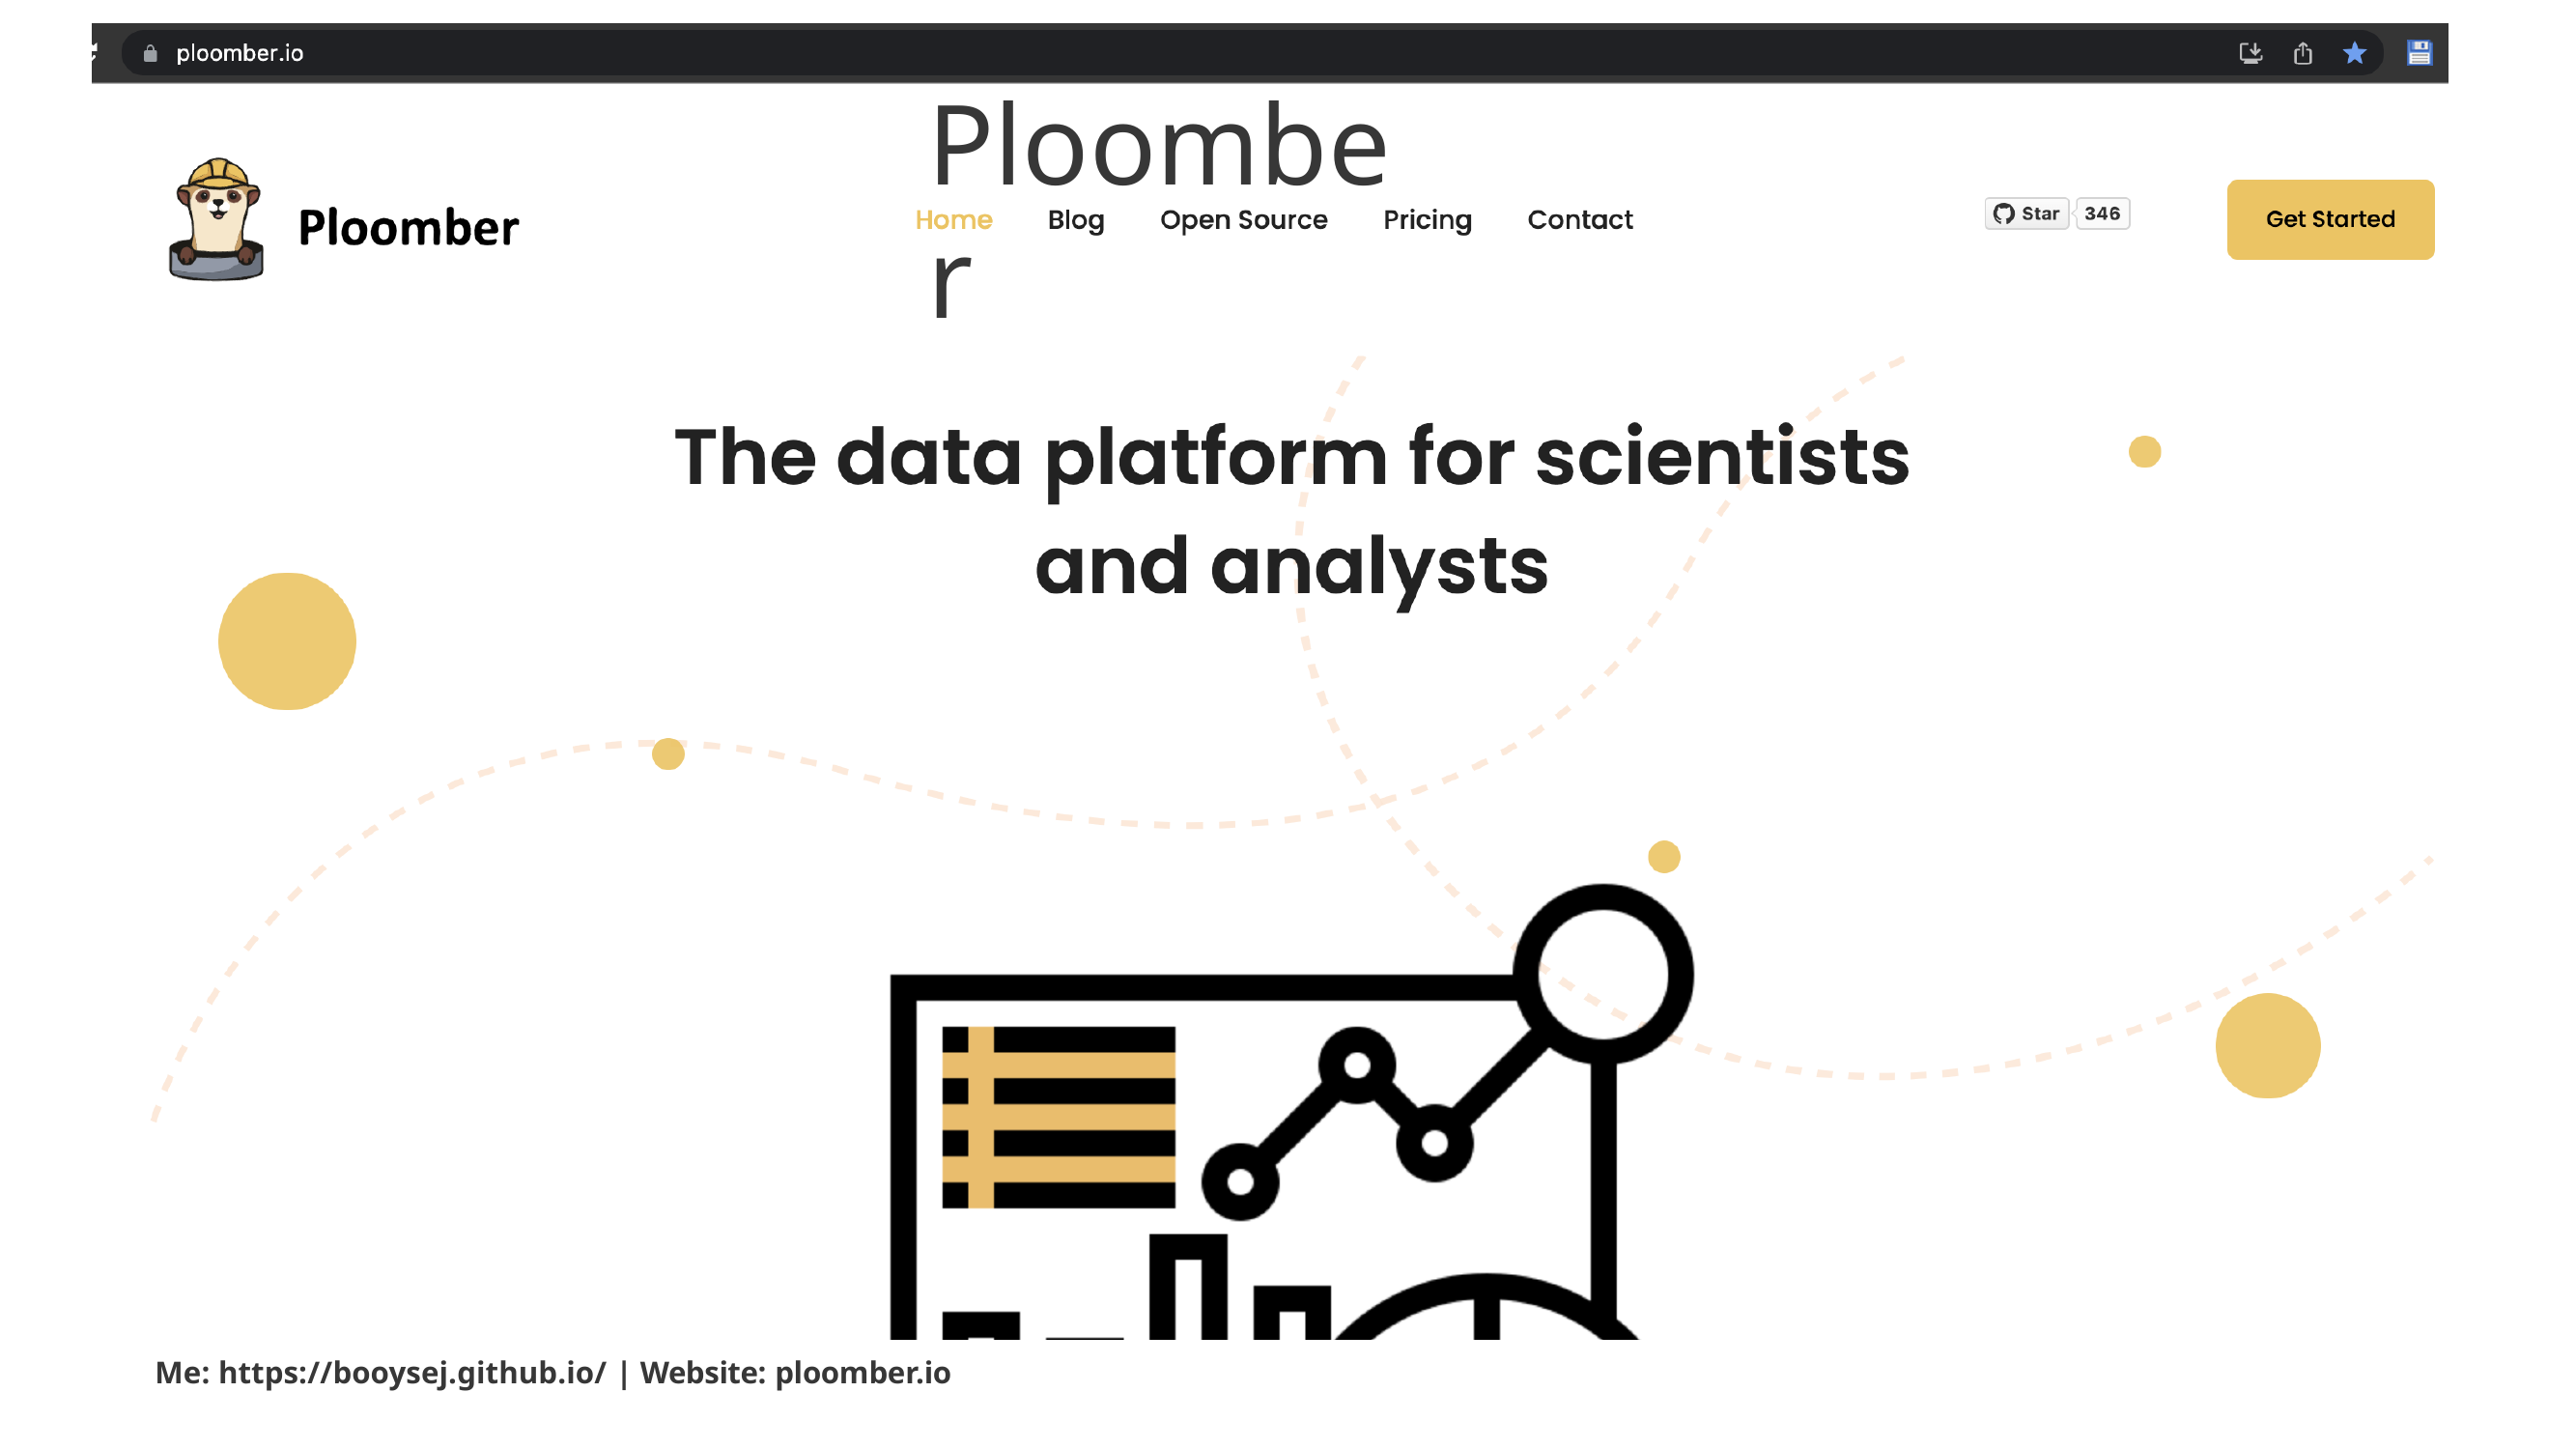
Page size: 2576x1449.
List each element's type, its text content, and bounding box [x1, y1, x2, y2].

footer Me: https://booysej.github.io/ | Website: ploomber.io [153, 1352, 1236, 1449]
picture [92, 23, 2449, 1340]
